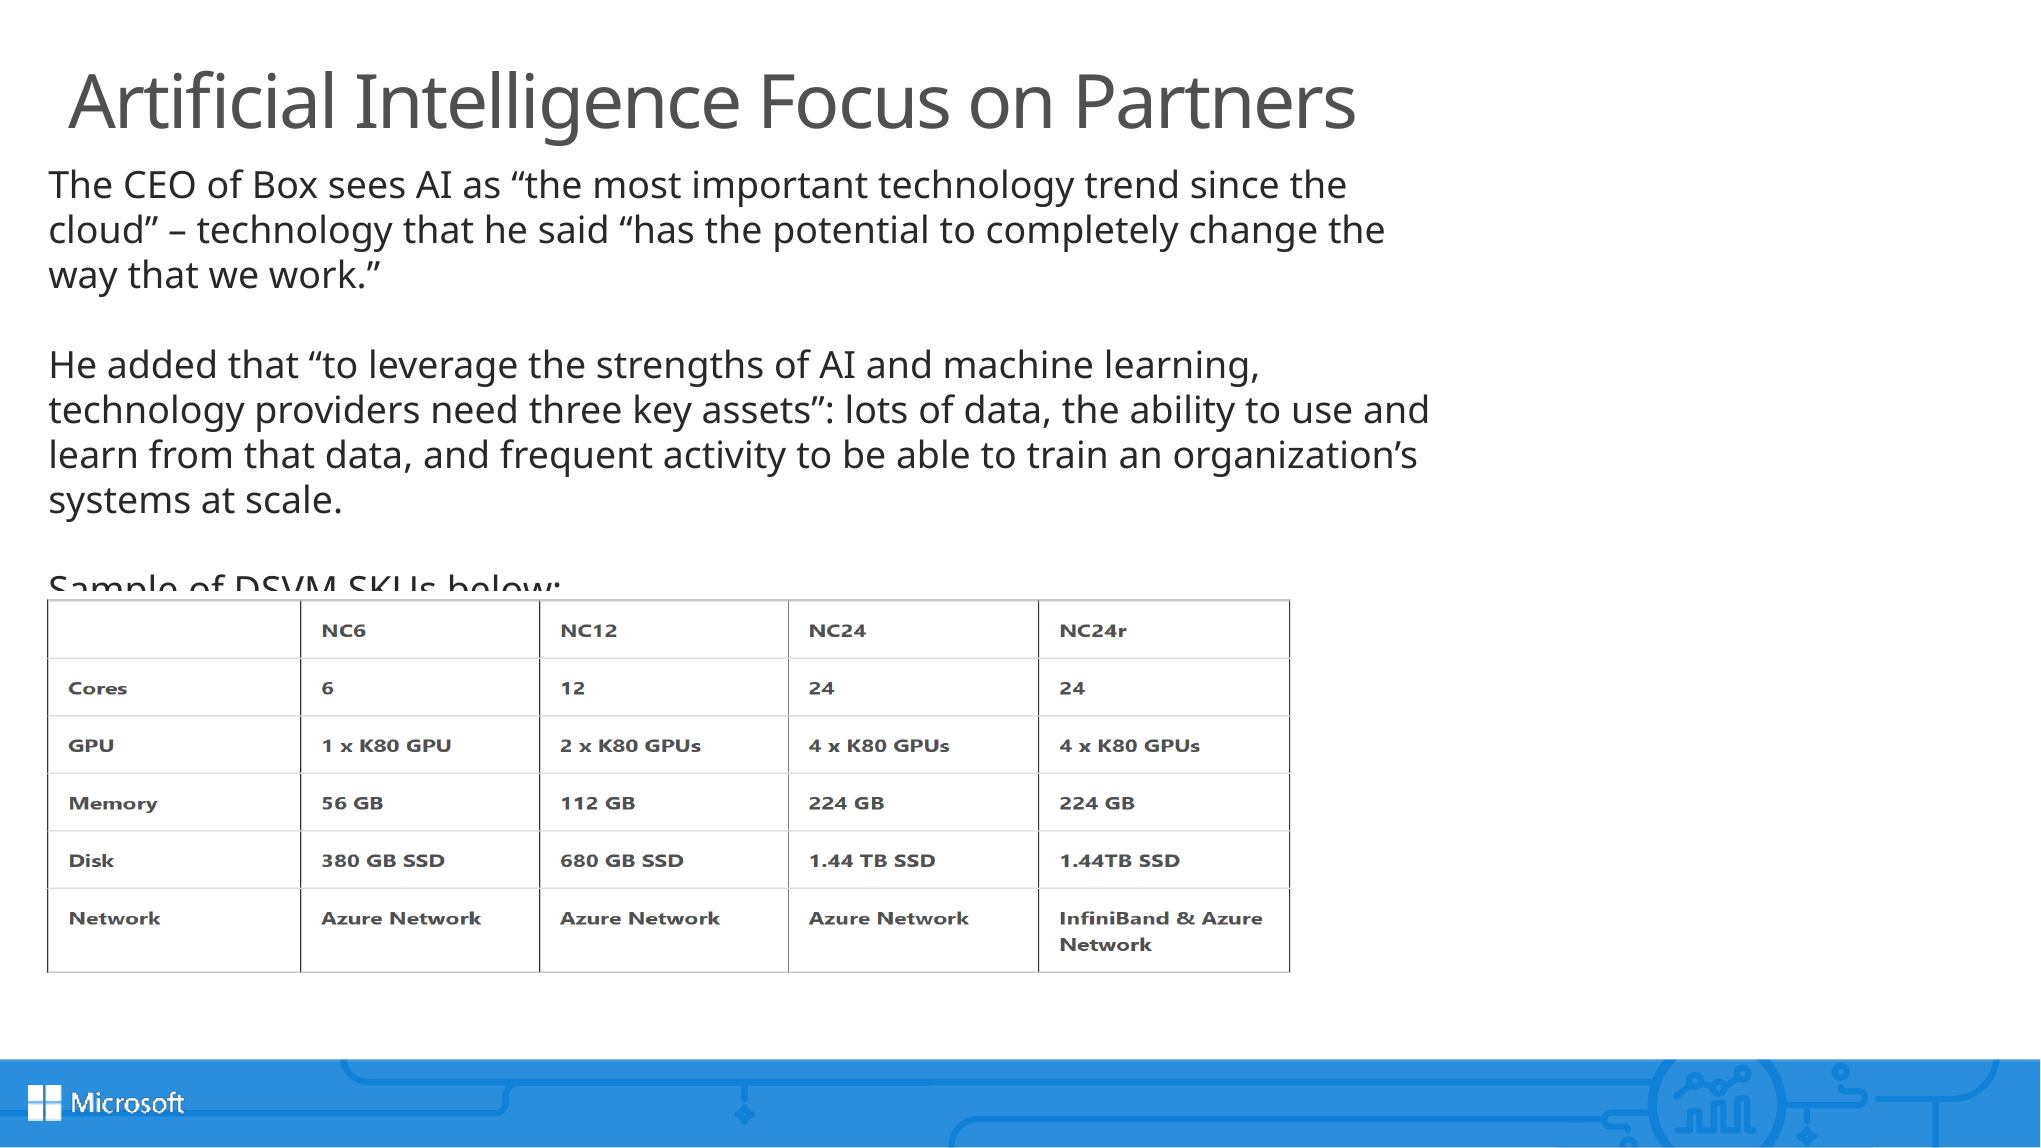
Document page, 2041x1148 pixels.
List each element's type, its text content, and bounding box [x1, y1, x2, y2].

title Artificial Intelligence Focus on Partners [45, 48, 1996, 199]
picture [29, 591, 1291, 973]
text_box The CEO of Box sees AI as “the most important technology trend since the cloud” – technology that he said “has the potential to completely change the way that we work.” He added that “to leverage the strengths of AI and machine learning, technology providers need three key assets”: lots of data, the ability to use and learn from that data, and frequent activity to be able to train an organization’s systems at scale. Sample of DSVM SKUs below: [33, 153, 1474, 619]
